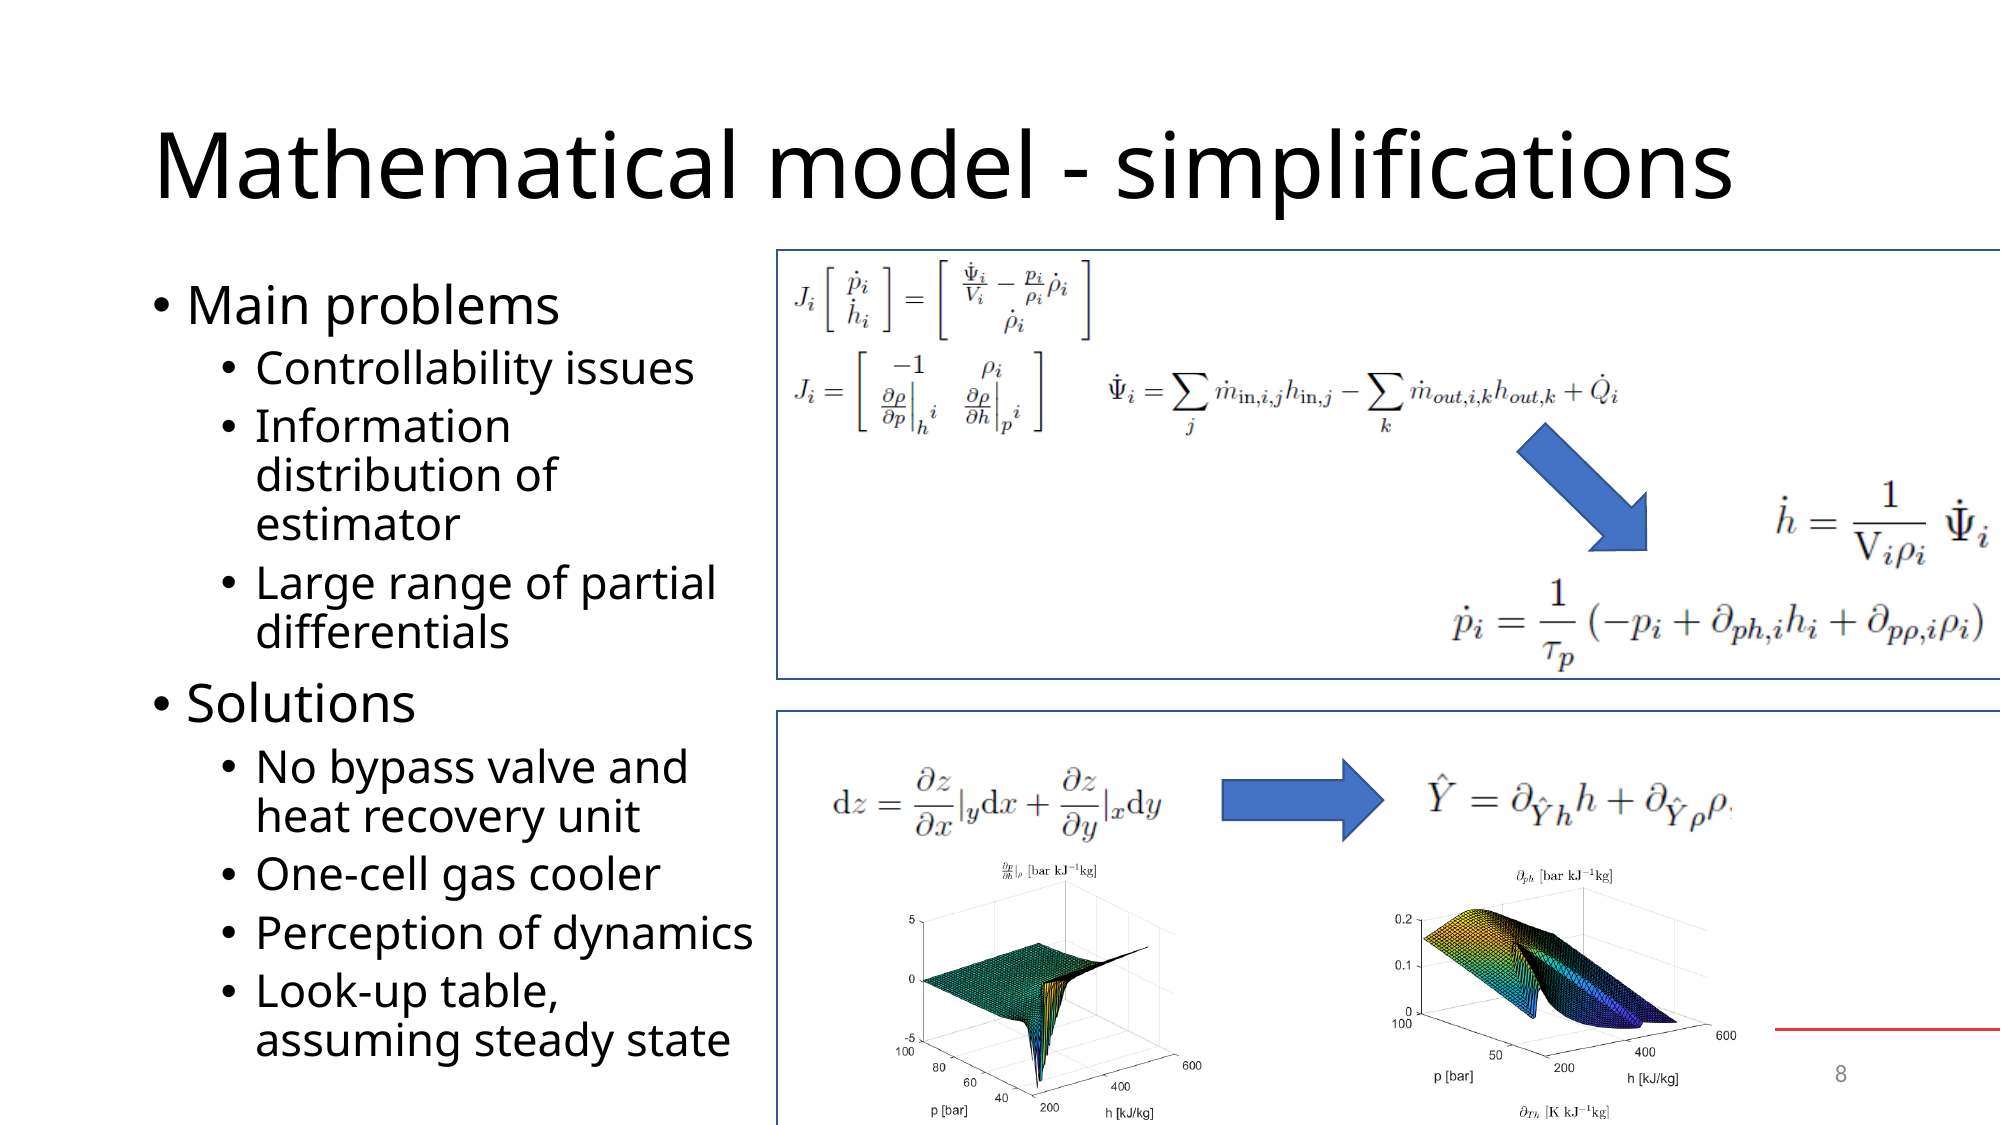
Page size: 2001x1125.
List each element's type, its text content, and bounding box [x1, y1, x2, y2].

picture [821, 758, 1165, 844]
picture [1439, 465, 1996, 680]
list Main problems Controllability issues Information distribution of estimator Large range of partial differentials Solutions No bypass valve and heat recovery unit One-cell gas cooler Perception of dynamics Look-up table, assuming steady state [137, 270, 778, 1087]
text_box [776, 249, 2000, 680]
picture [790, 259, 1626, 444]
picture [1419, 761, 1732, 840]
picture [1370, 849, 1764, 1119]
title Mathematical model - simplifications [137, 59, 1863, 270]
picture [883, 859, 1219, 1125]
text_box [776, 710, 2000, 1125]
